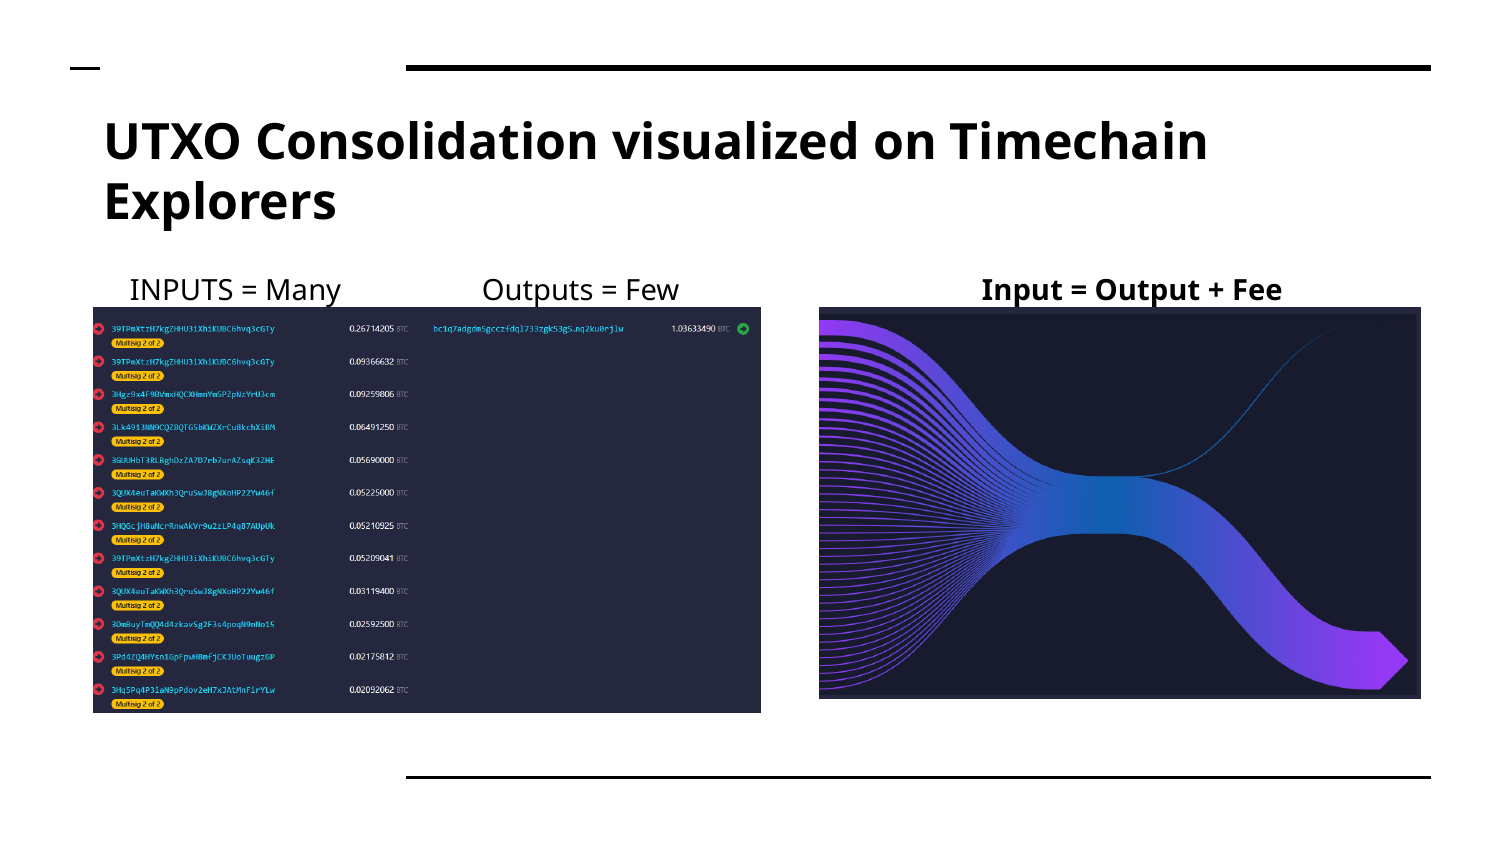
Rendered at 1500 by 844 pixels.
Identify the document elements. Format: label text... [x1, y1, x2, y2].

text_box Outputs = Few [466, 255, 759, 305]
text_box INPUTS = Many [114, 255, 407, 305]
picture [818, 307, 1428, 699]
title UTXO Consolidation visualized on Timechain Explorers [88, 94, 1441, 199]
text_box Input = Output + Fee [966, 255, 1310, 305]
picture [93, 307, 762, 714]
